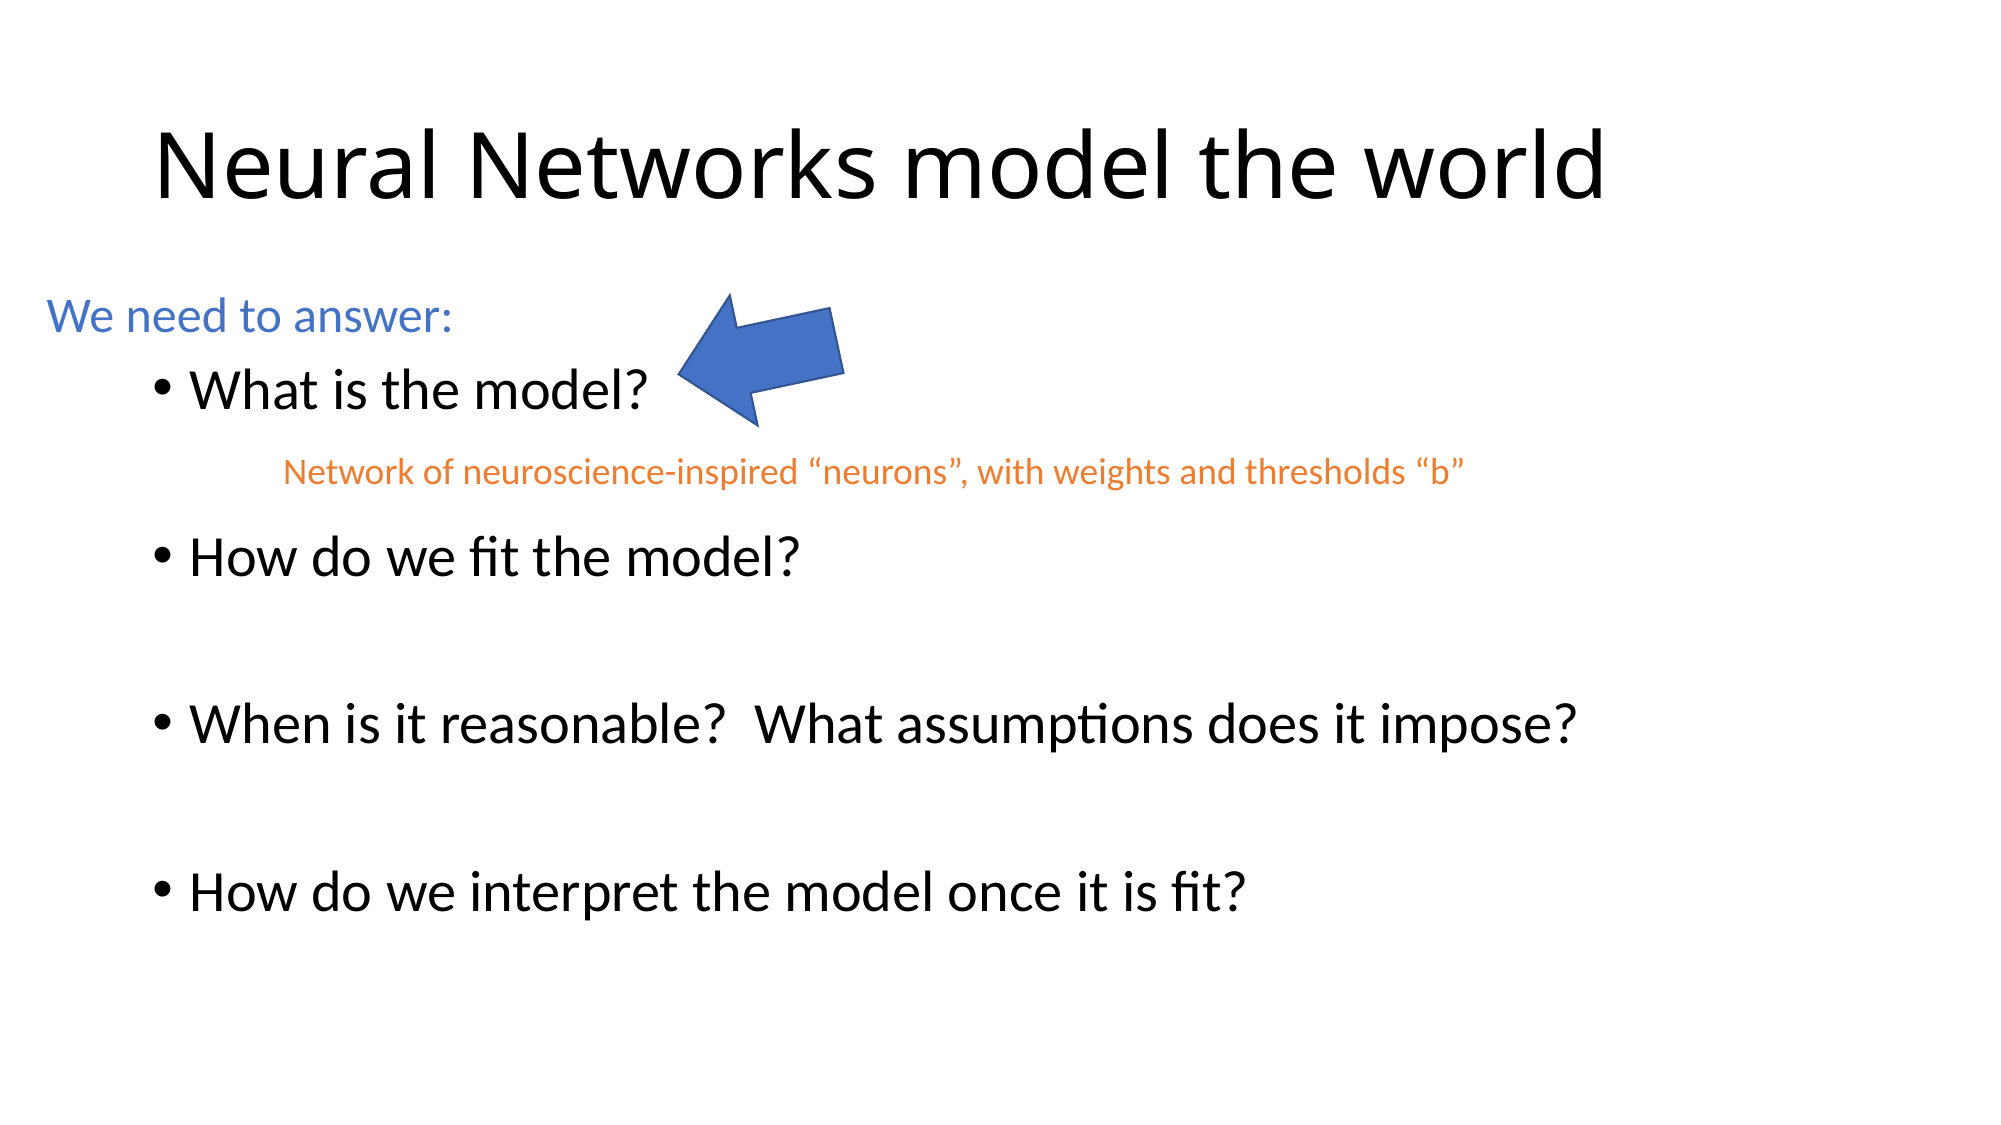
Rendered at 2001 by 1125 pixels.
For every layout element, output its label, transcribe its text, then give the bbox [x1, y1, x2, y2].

title Neural Networks model the world [137, 59, 1863, 278]
text_box We need to answer: [31, 275, 603, 351]
text_box Network of neuroscience-inspired “neurons”, with weights and thresholds “b” [268, 439, 1774, 500]
text_box [677, 292, 845, 428]
list What is the model? How do we fit the model? When is it reasonable? What assumptions does it impose? How do we interpret the model once it is fit? [137, 351, 1863, 1066]
